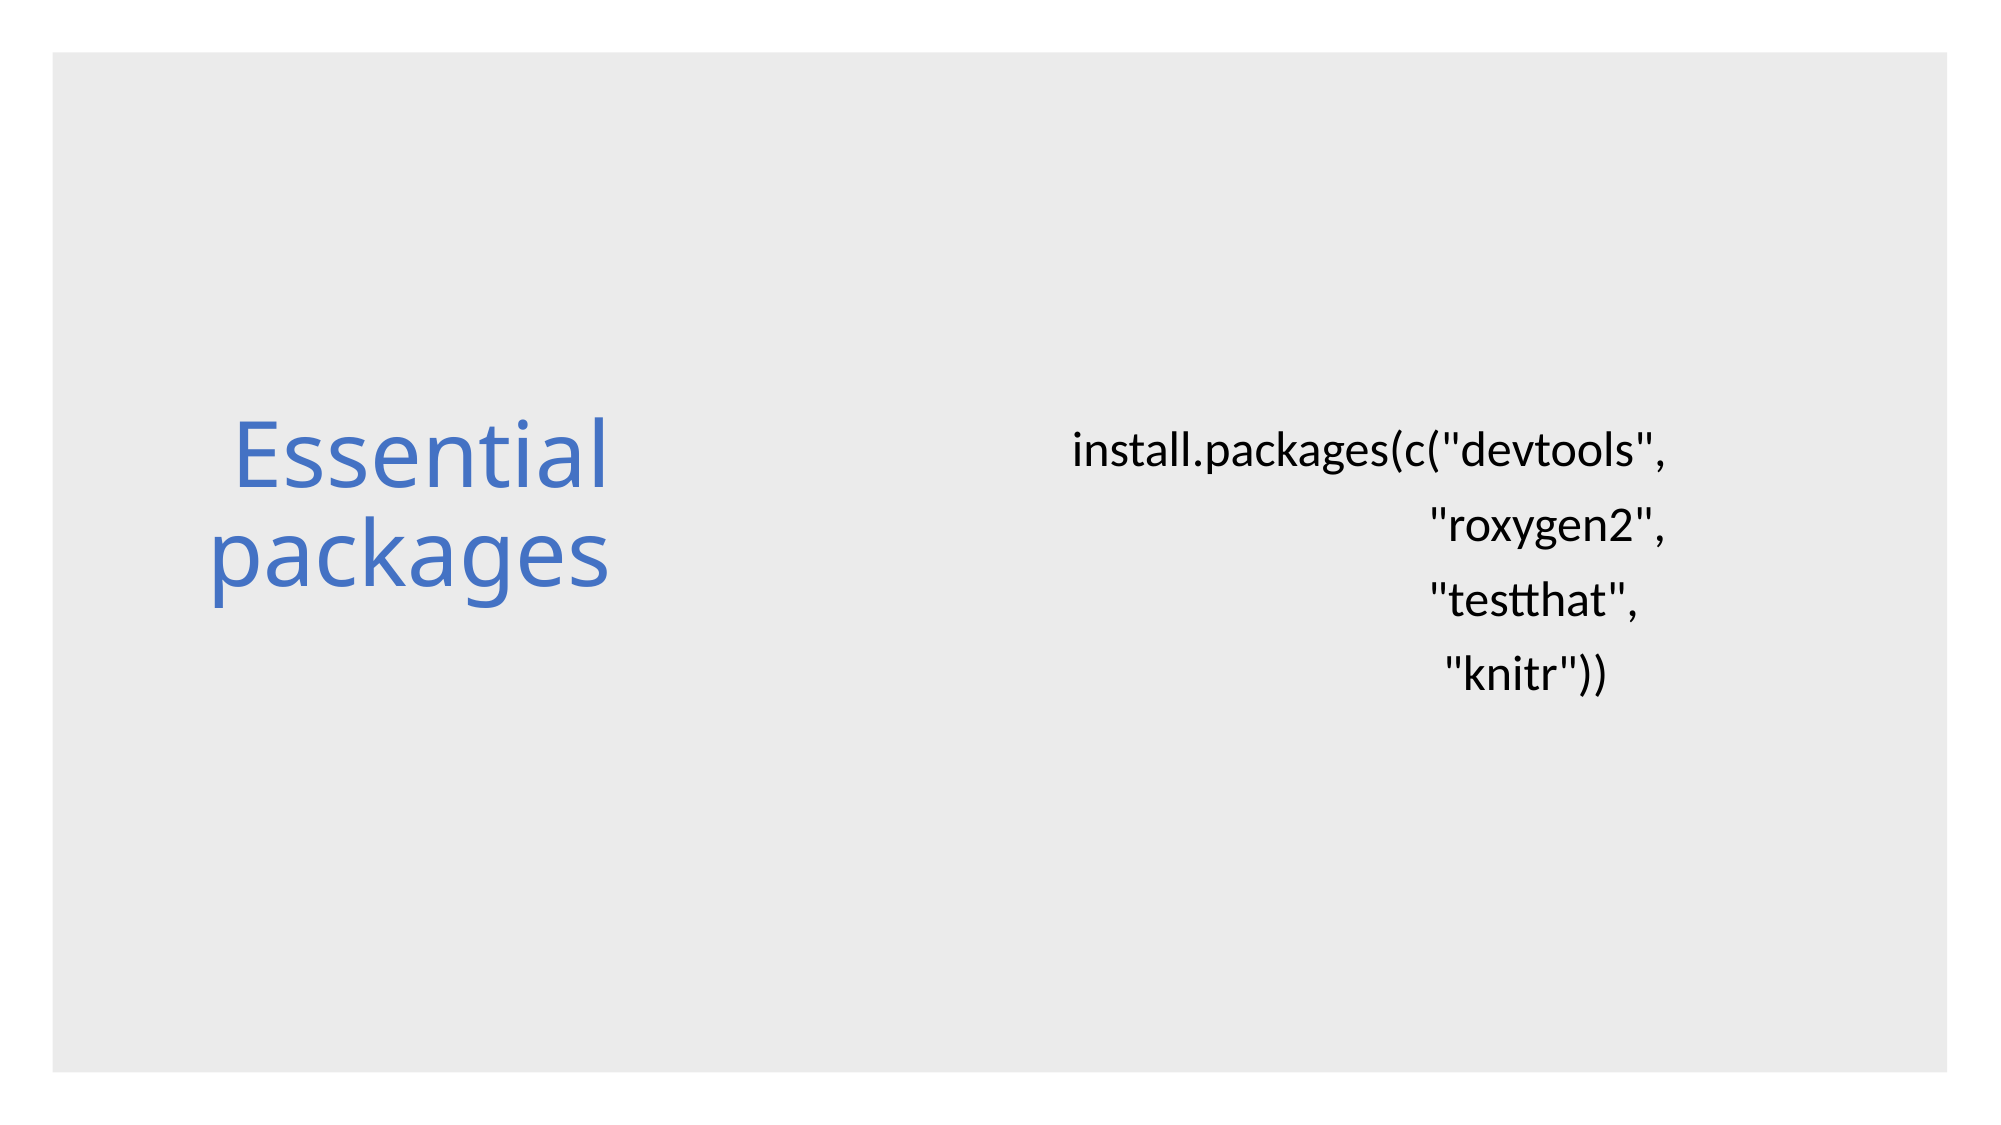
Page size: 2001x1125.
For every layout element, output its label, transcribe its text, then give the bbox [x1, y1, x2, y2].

text_box [52, 51, 1948, 1073]
title Essential packages [134, 158, 708, 967]
list install.packages(c("devtools", "roxygen2", "testthat", "knitr")) [1056, 158, 1692, 967]
